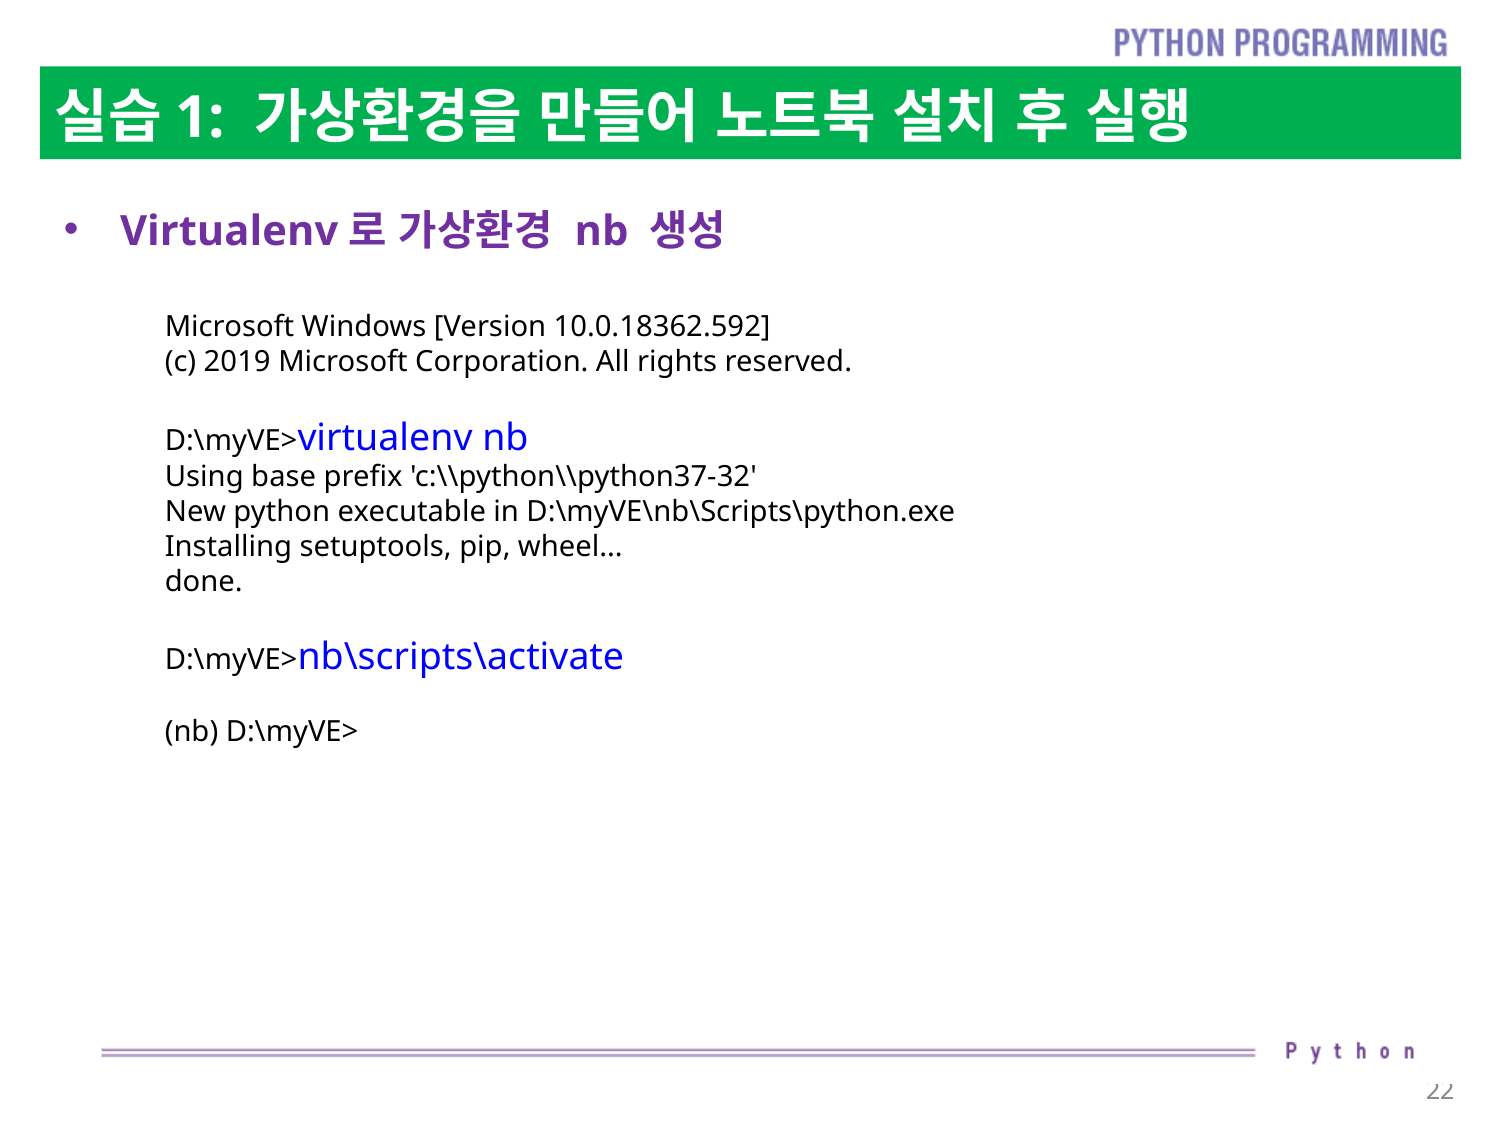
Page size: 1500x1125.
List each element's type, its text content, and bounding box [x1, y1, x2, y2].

picture [1106, 13, 1462, 66]
text_box Microsoft Windows [Version 10.0.18362.592] (c) 2019 Microsoft Corporation. All rights reserved. D:\myVE>virtualenv nb Using base prefix 'c:\\python\\python37-32' New python executable in D:\myVE\nb\Scripts\python.exe Installing setuptools, pip, wheel... done. D:\myVE>nb\scripts\activate (nb) D:\myVE> [149, 300, 1212, 755]
list Virtualenv로 가상환경 nb 생성 [48, 195, 1461, 1041]
picture [18, 1020, 1483, 1084]
slide_number 22 [1119, 1071, 1470, 1112]
title 실습1: 가상환경을 만들어 노트북 설치 후 실행 [39, 76, 1444, 152]
